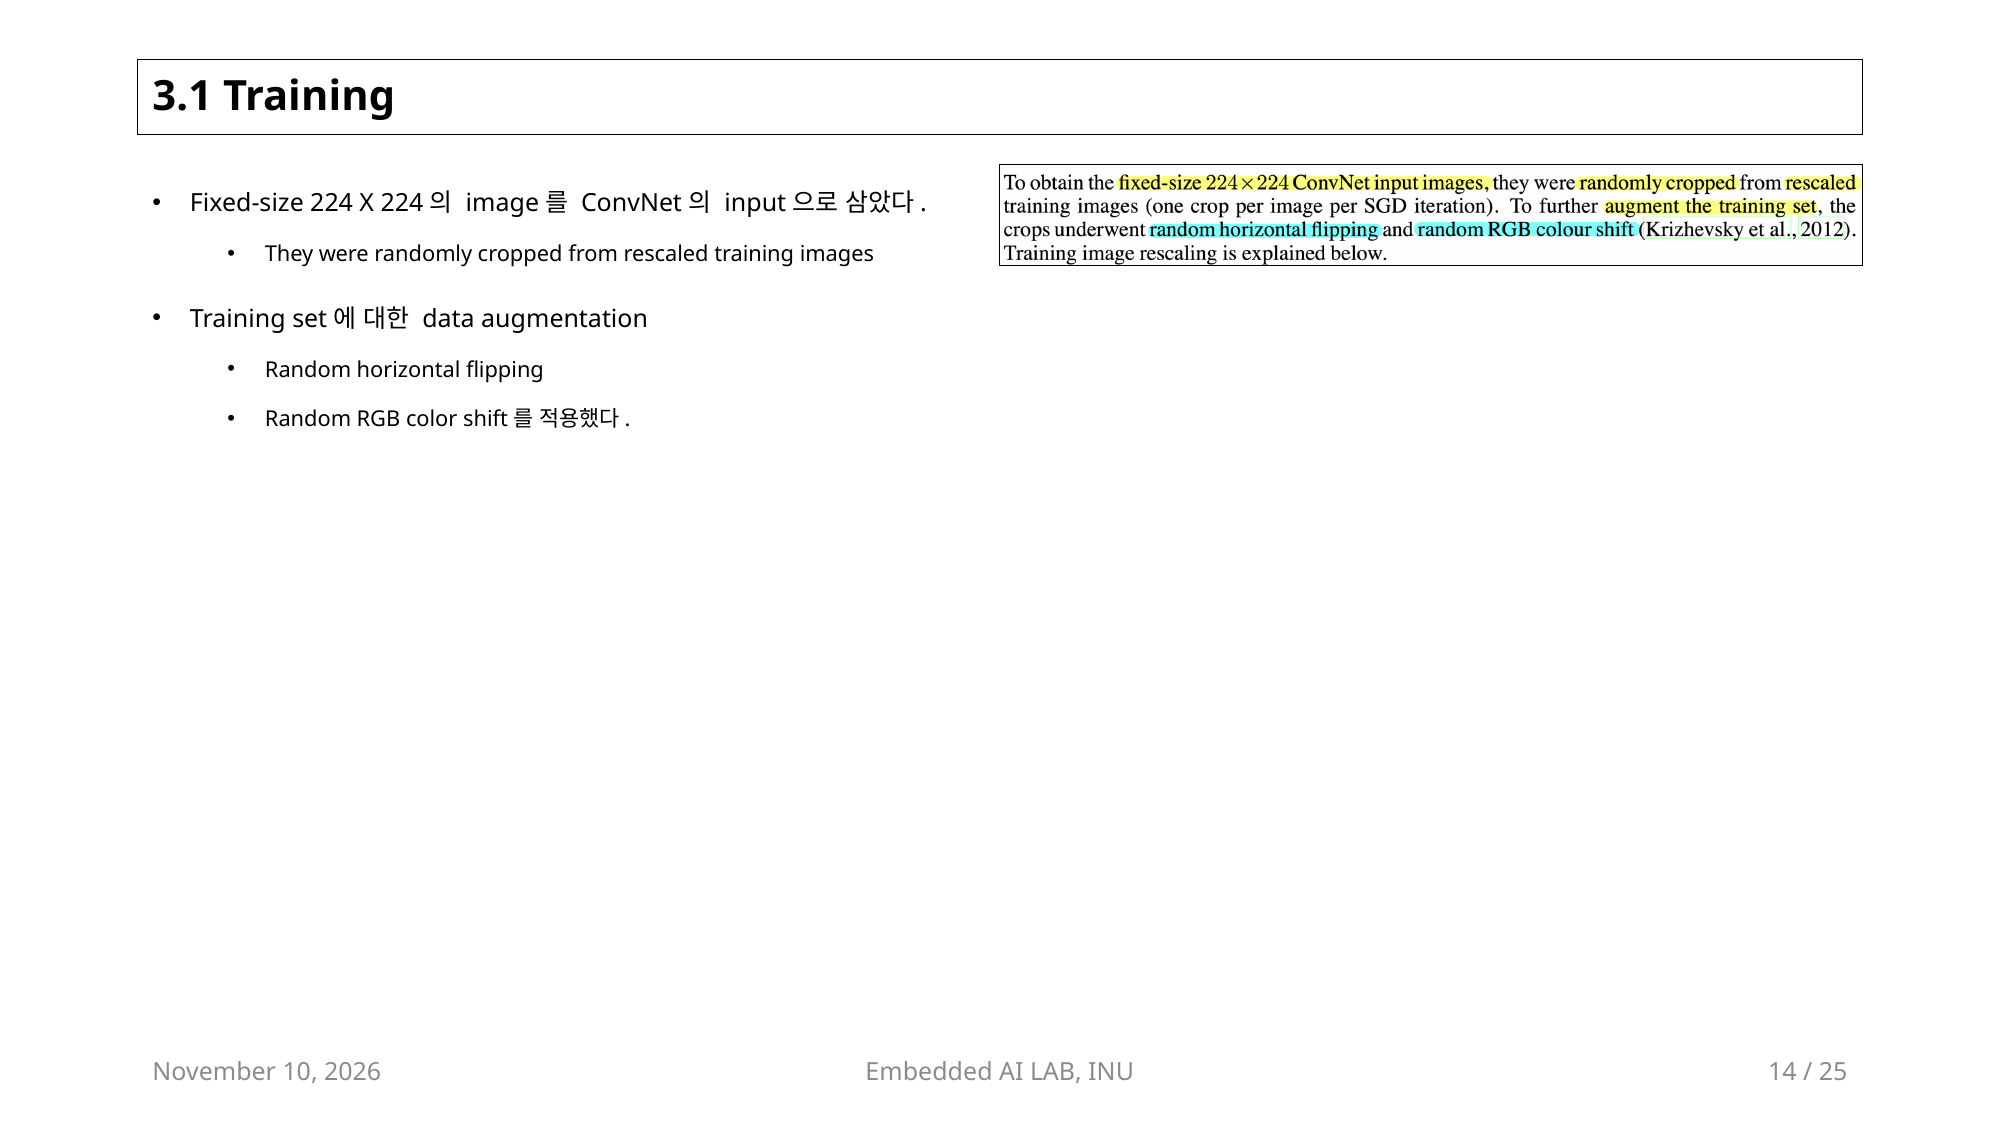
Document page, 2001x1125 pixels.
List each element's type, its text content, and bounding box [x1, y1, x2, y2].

slide_number 14 / 25 [1412, 1042, 1863, 1103]
title 3.1 Training [137, 59, 1863, 135]
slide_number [137, 1042, 588, 1103]
picture [999, 164, 1863, 266]
footer Embedded AI LAB, INU [662, 1042, 1338, 1103]
list Fixed-size 224 X 224의 image를 ConvNet의 input으로 삼았다. They were randomly cropped from rescaled training images Training set에 대한 data augmentation Random horizontal flipping Random RGB color shift를 적용했다. [137, 164, 1000, 1014]
